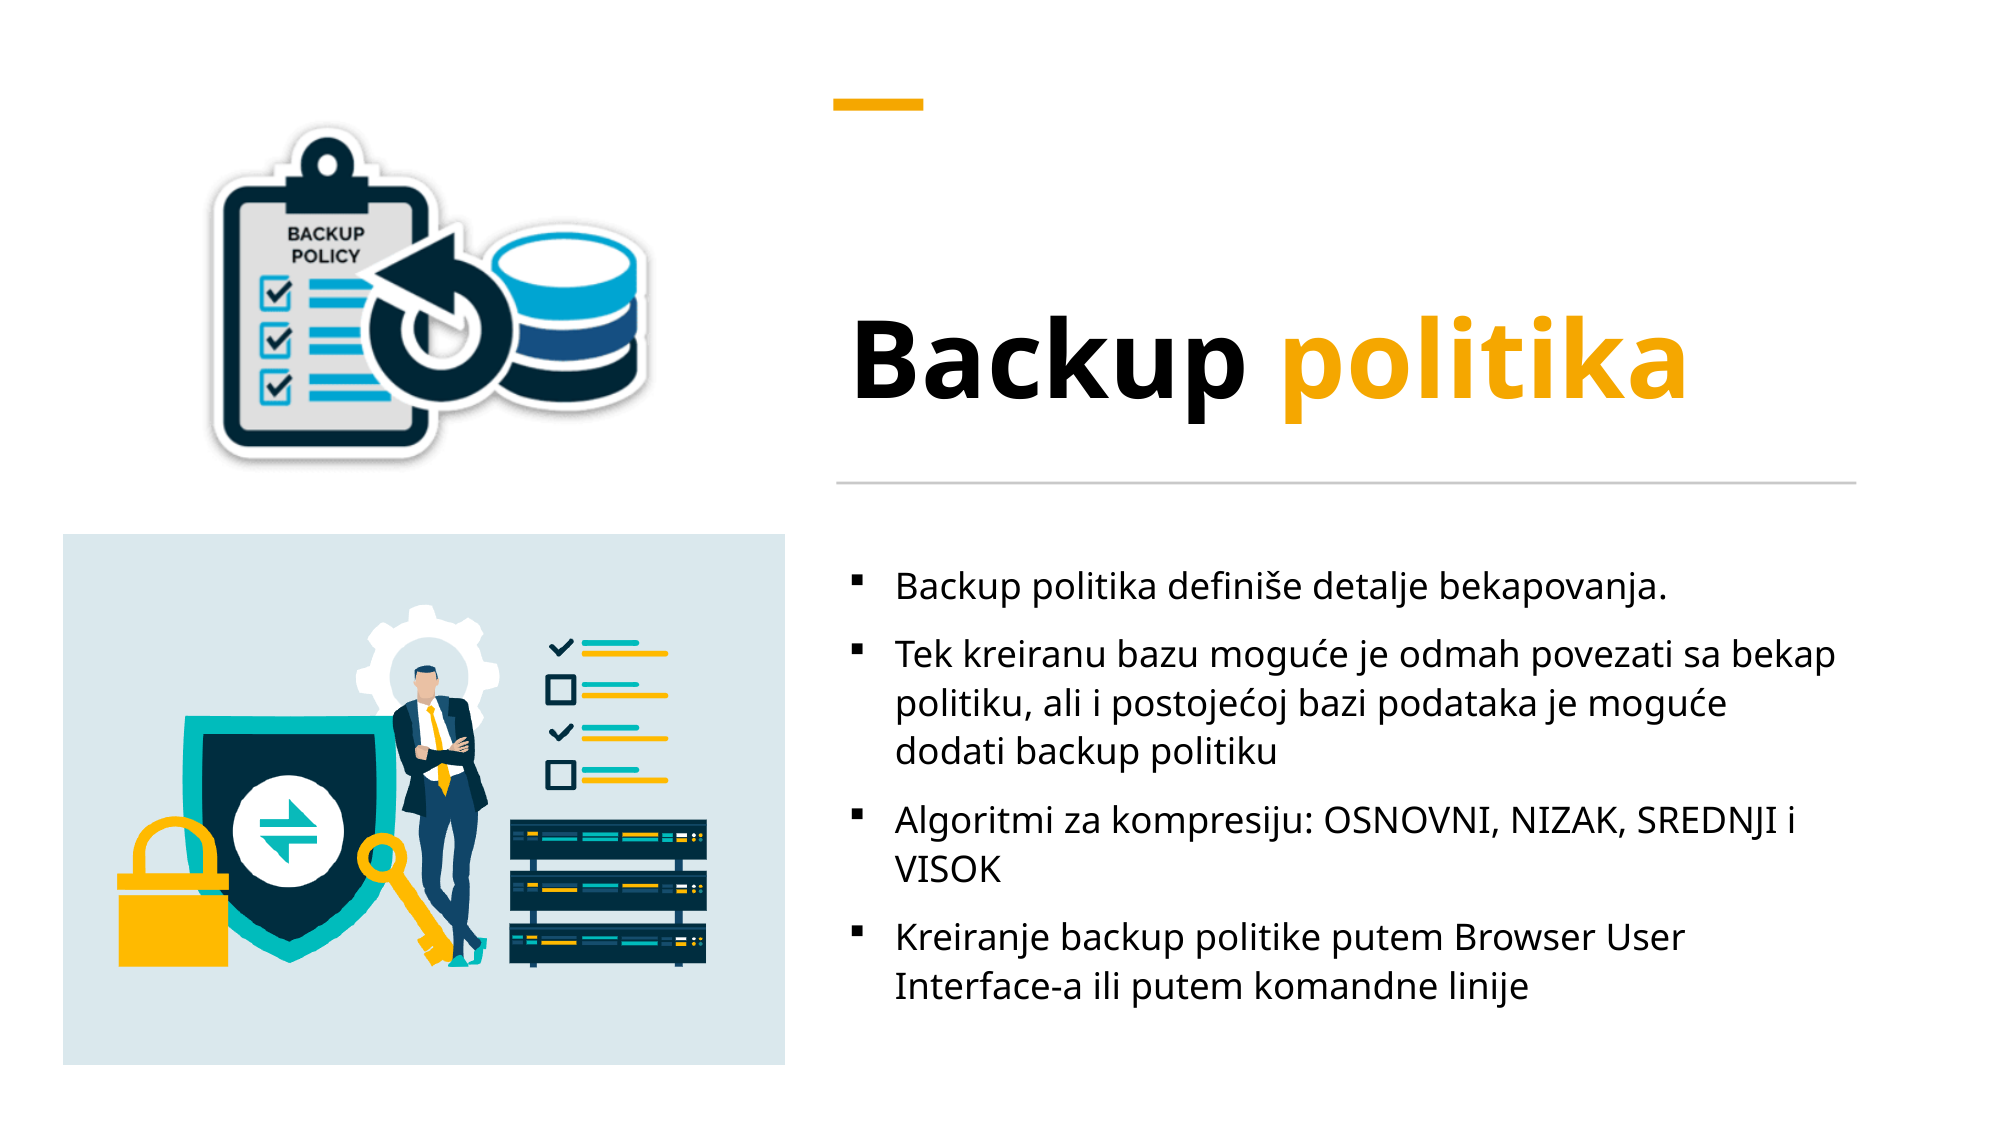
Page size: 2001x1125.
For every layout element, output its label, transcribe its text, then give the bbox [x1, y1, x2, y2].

picture [158, 79, 689, 526]
list Backup politika definiše detalje bekapovanja. Tek kreiranu bazu moguće je odmah povezati sa bekap politiku, ali i postojećoj bazi podataka je moguće dodati backup politiku Algoritmi za kompresiju: OSNOVNI, NIZAK, SREDNJI i VISOK Kreiranje backup politike putem Browser User Interface-a ili putem komandne linije [833, 550, 1863, 1014]
title Backup politika [833, 176, 1863, 429]
picture [63, 534, 785, 1065]
